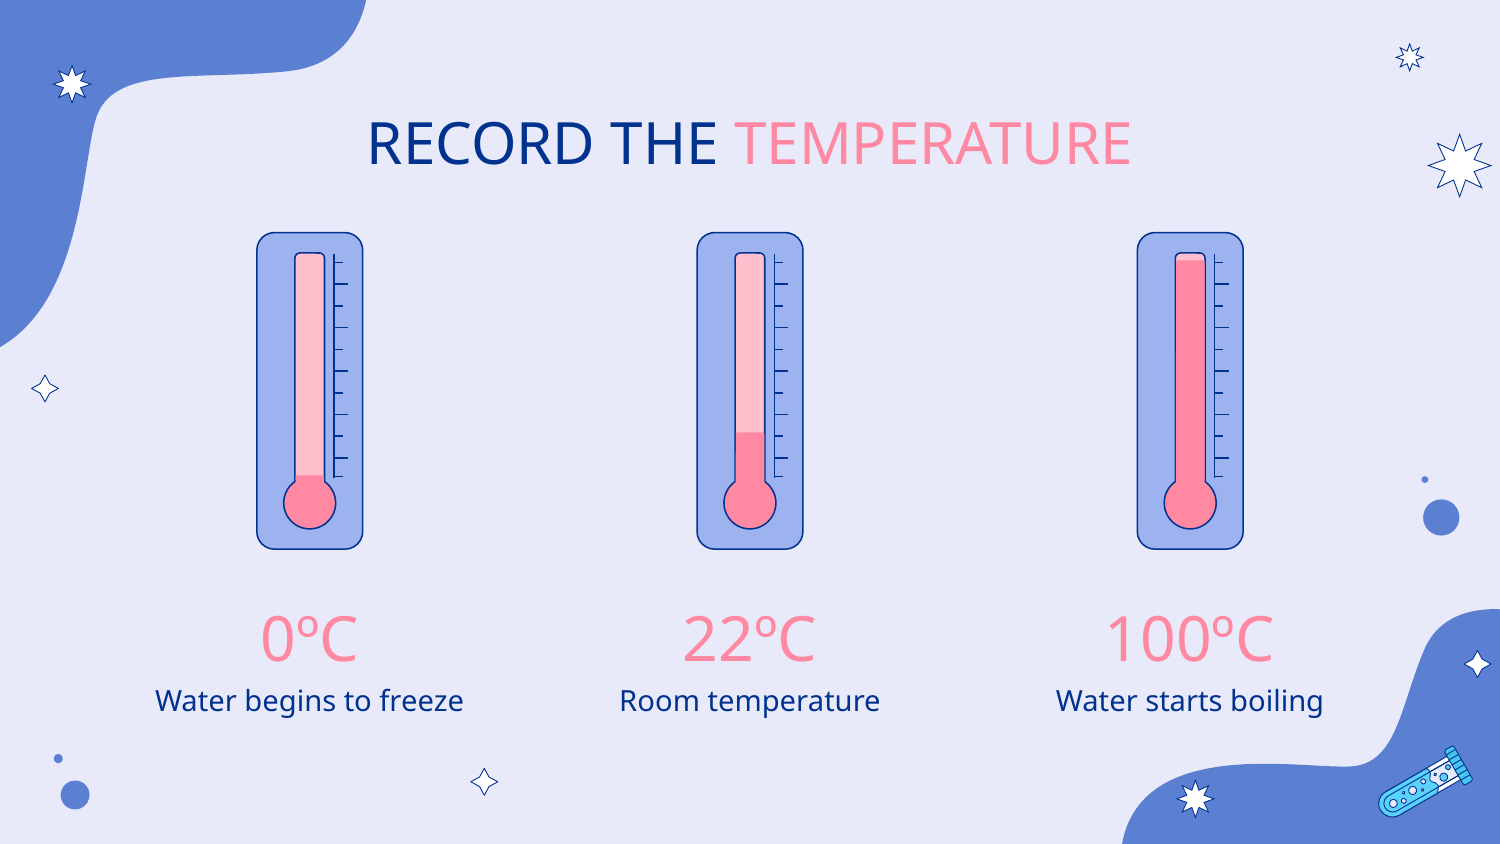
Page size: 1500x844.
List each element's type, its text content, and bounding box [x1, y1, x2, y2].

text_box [256, 232, 363, 550]
subtitle Water begins to freeze [118, 665, 502, 736]
title RECORD THE TEMPERATURE [118, 88, 1382, 183]
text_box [1163, 252, 1217, 530]
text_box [283, 252, 336, 530]
subtitle Water starts boiling [998, 665, 1382, 736]
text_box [1137, 232, 1244, 550]
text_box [696, 232, 804, 550]
subtitle Room temperature [558, 665, 942, 736]
title 0ºC [118, 609, 502, 665]
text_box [723, 252, 777, 530]
title 22ºC [558, 608, 942, 665]
title 100ºC [998, 608, 1382, 665]
